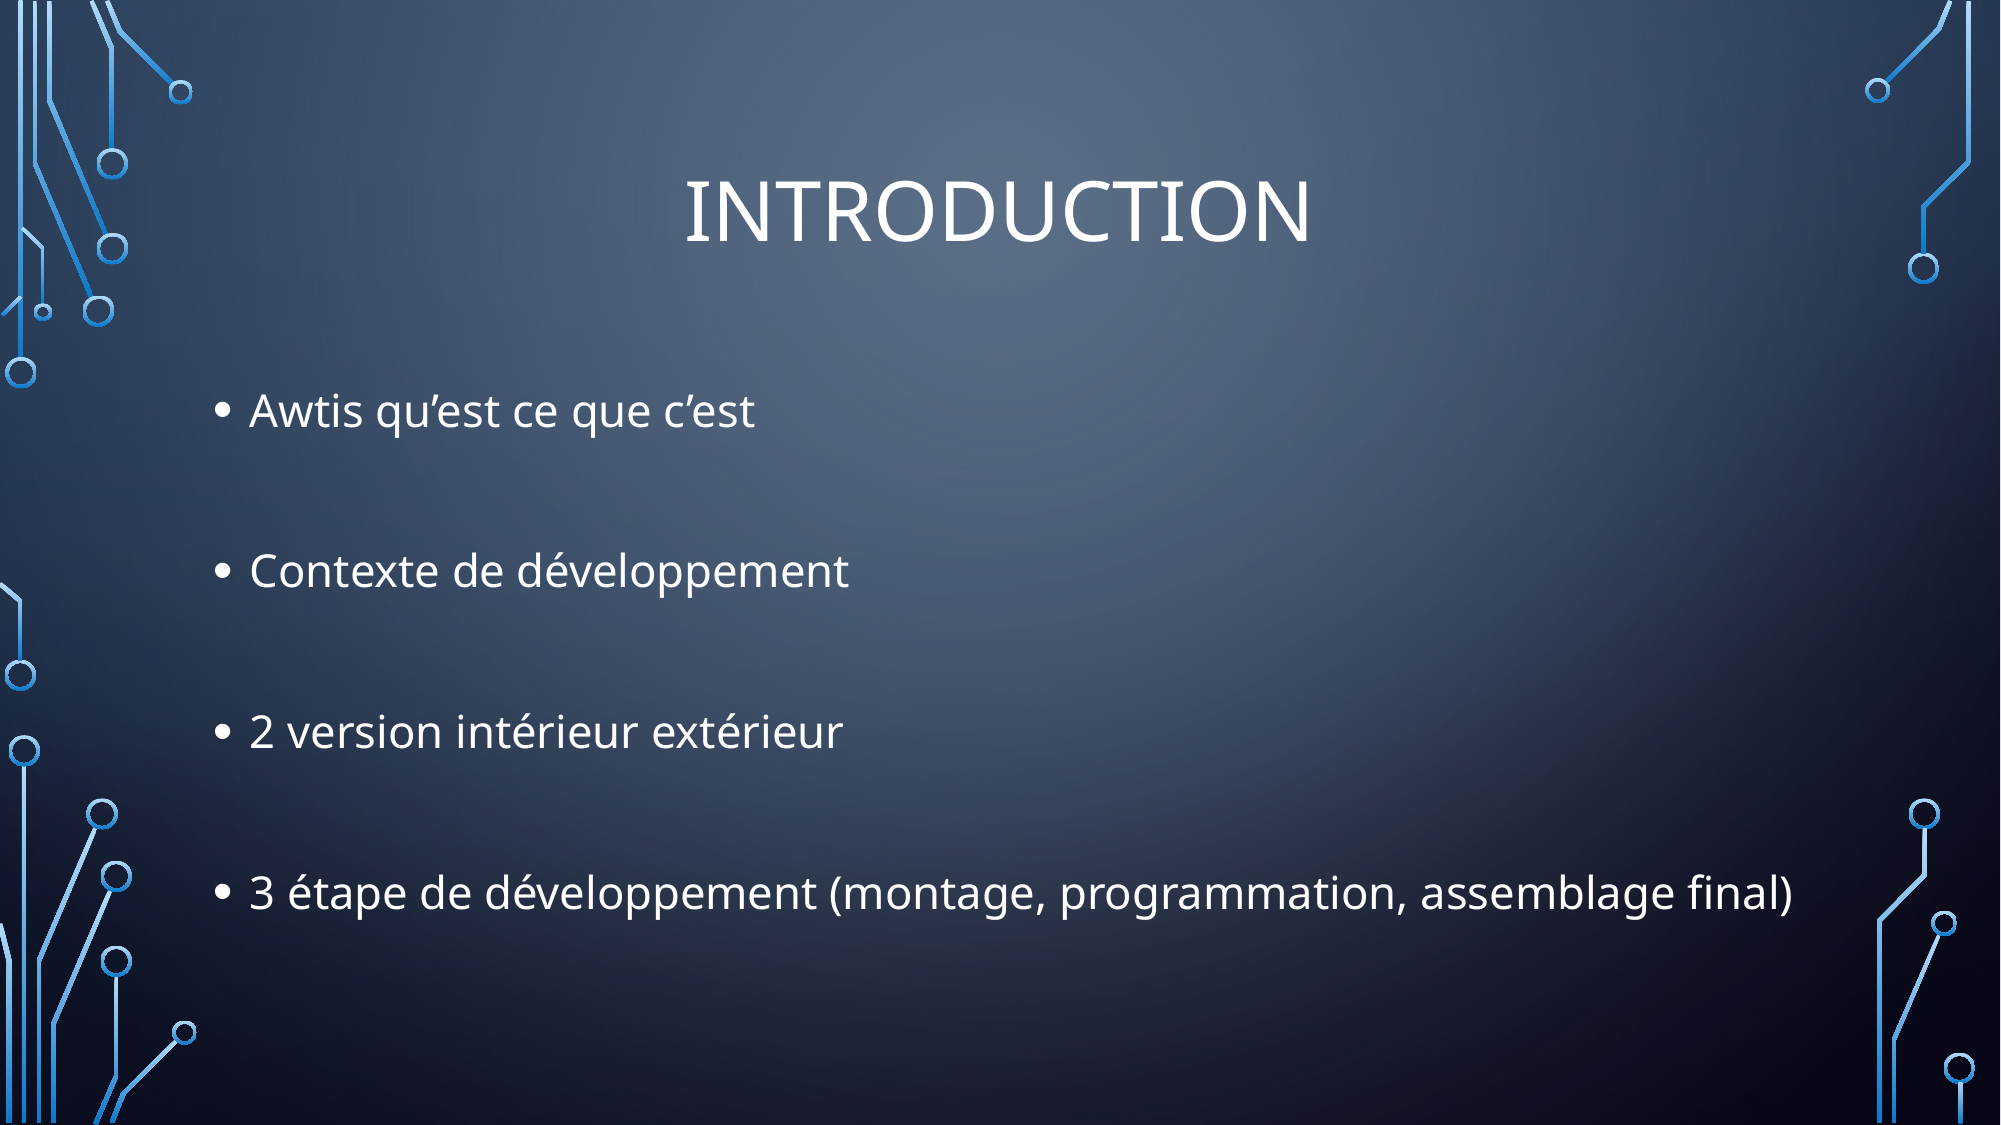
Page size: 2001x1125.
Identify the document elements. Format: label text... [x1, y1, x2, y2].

title Introduction [187, 122, 1813, 306]
list Awtis qu’est ce que c’est Contexte de développement 2 version intérieur extérieur 3 étape de développement (montage, programmation, assemblage final) [197, 369, 1813, 950]
